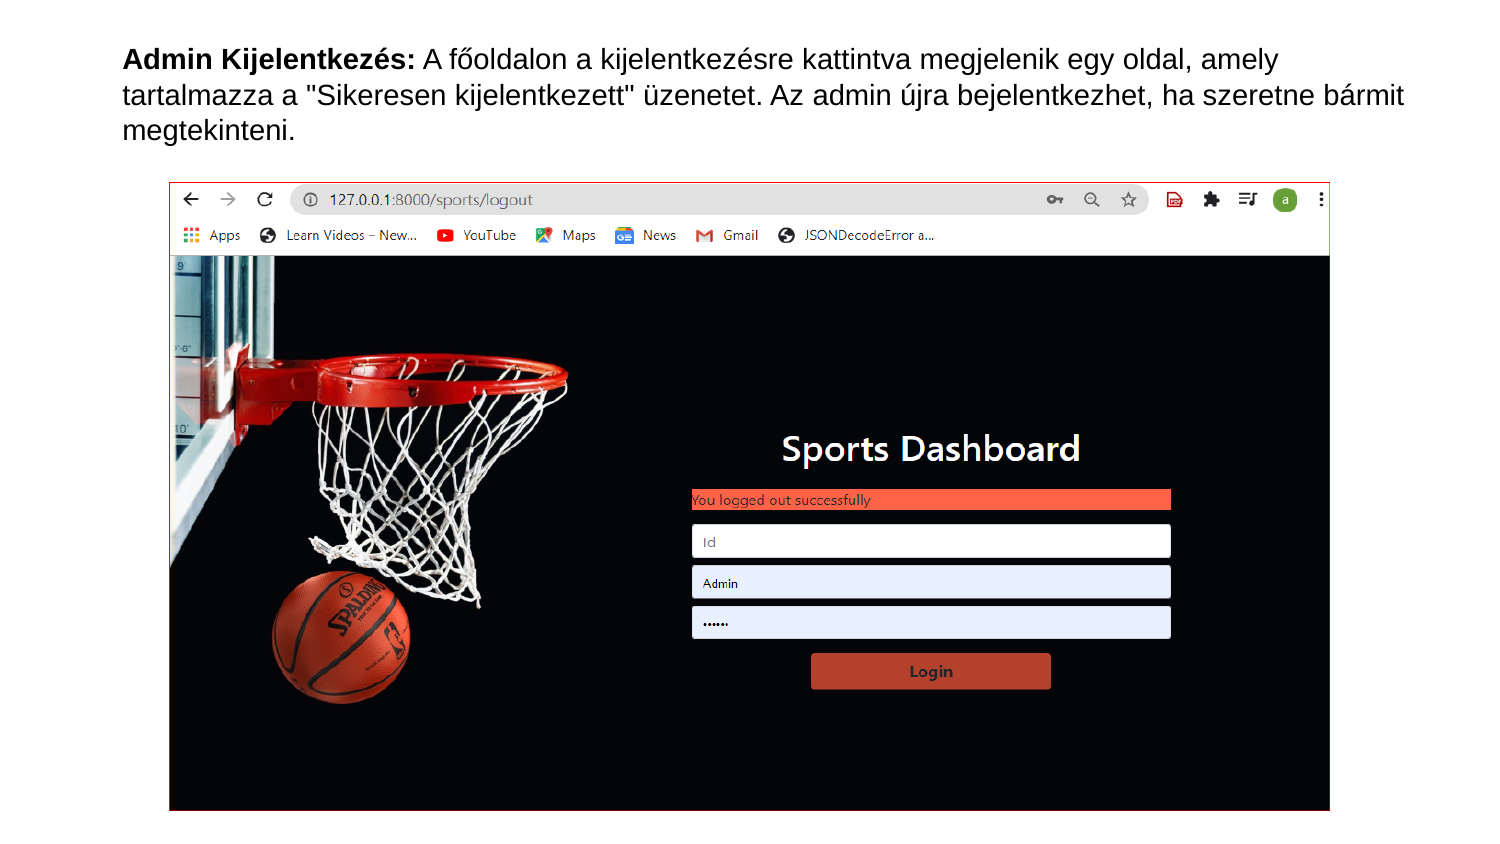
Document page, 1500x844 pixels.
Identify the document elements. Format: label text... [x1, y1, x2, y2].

picture [169, 182, 1331, 811]
text_box Admin Kijelentkezés: A főoldalon a kijelentkezésre kattintva megjelenik egy oldal, amely tartalmazza a "Sikeresen kijelentkezett" üzenetet. Az admin újra bejelentkezhet, ha szeretne bármit megtekinteni. [65, 50, 1434, 137]
